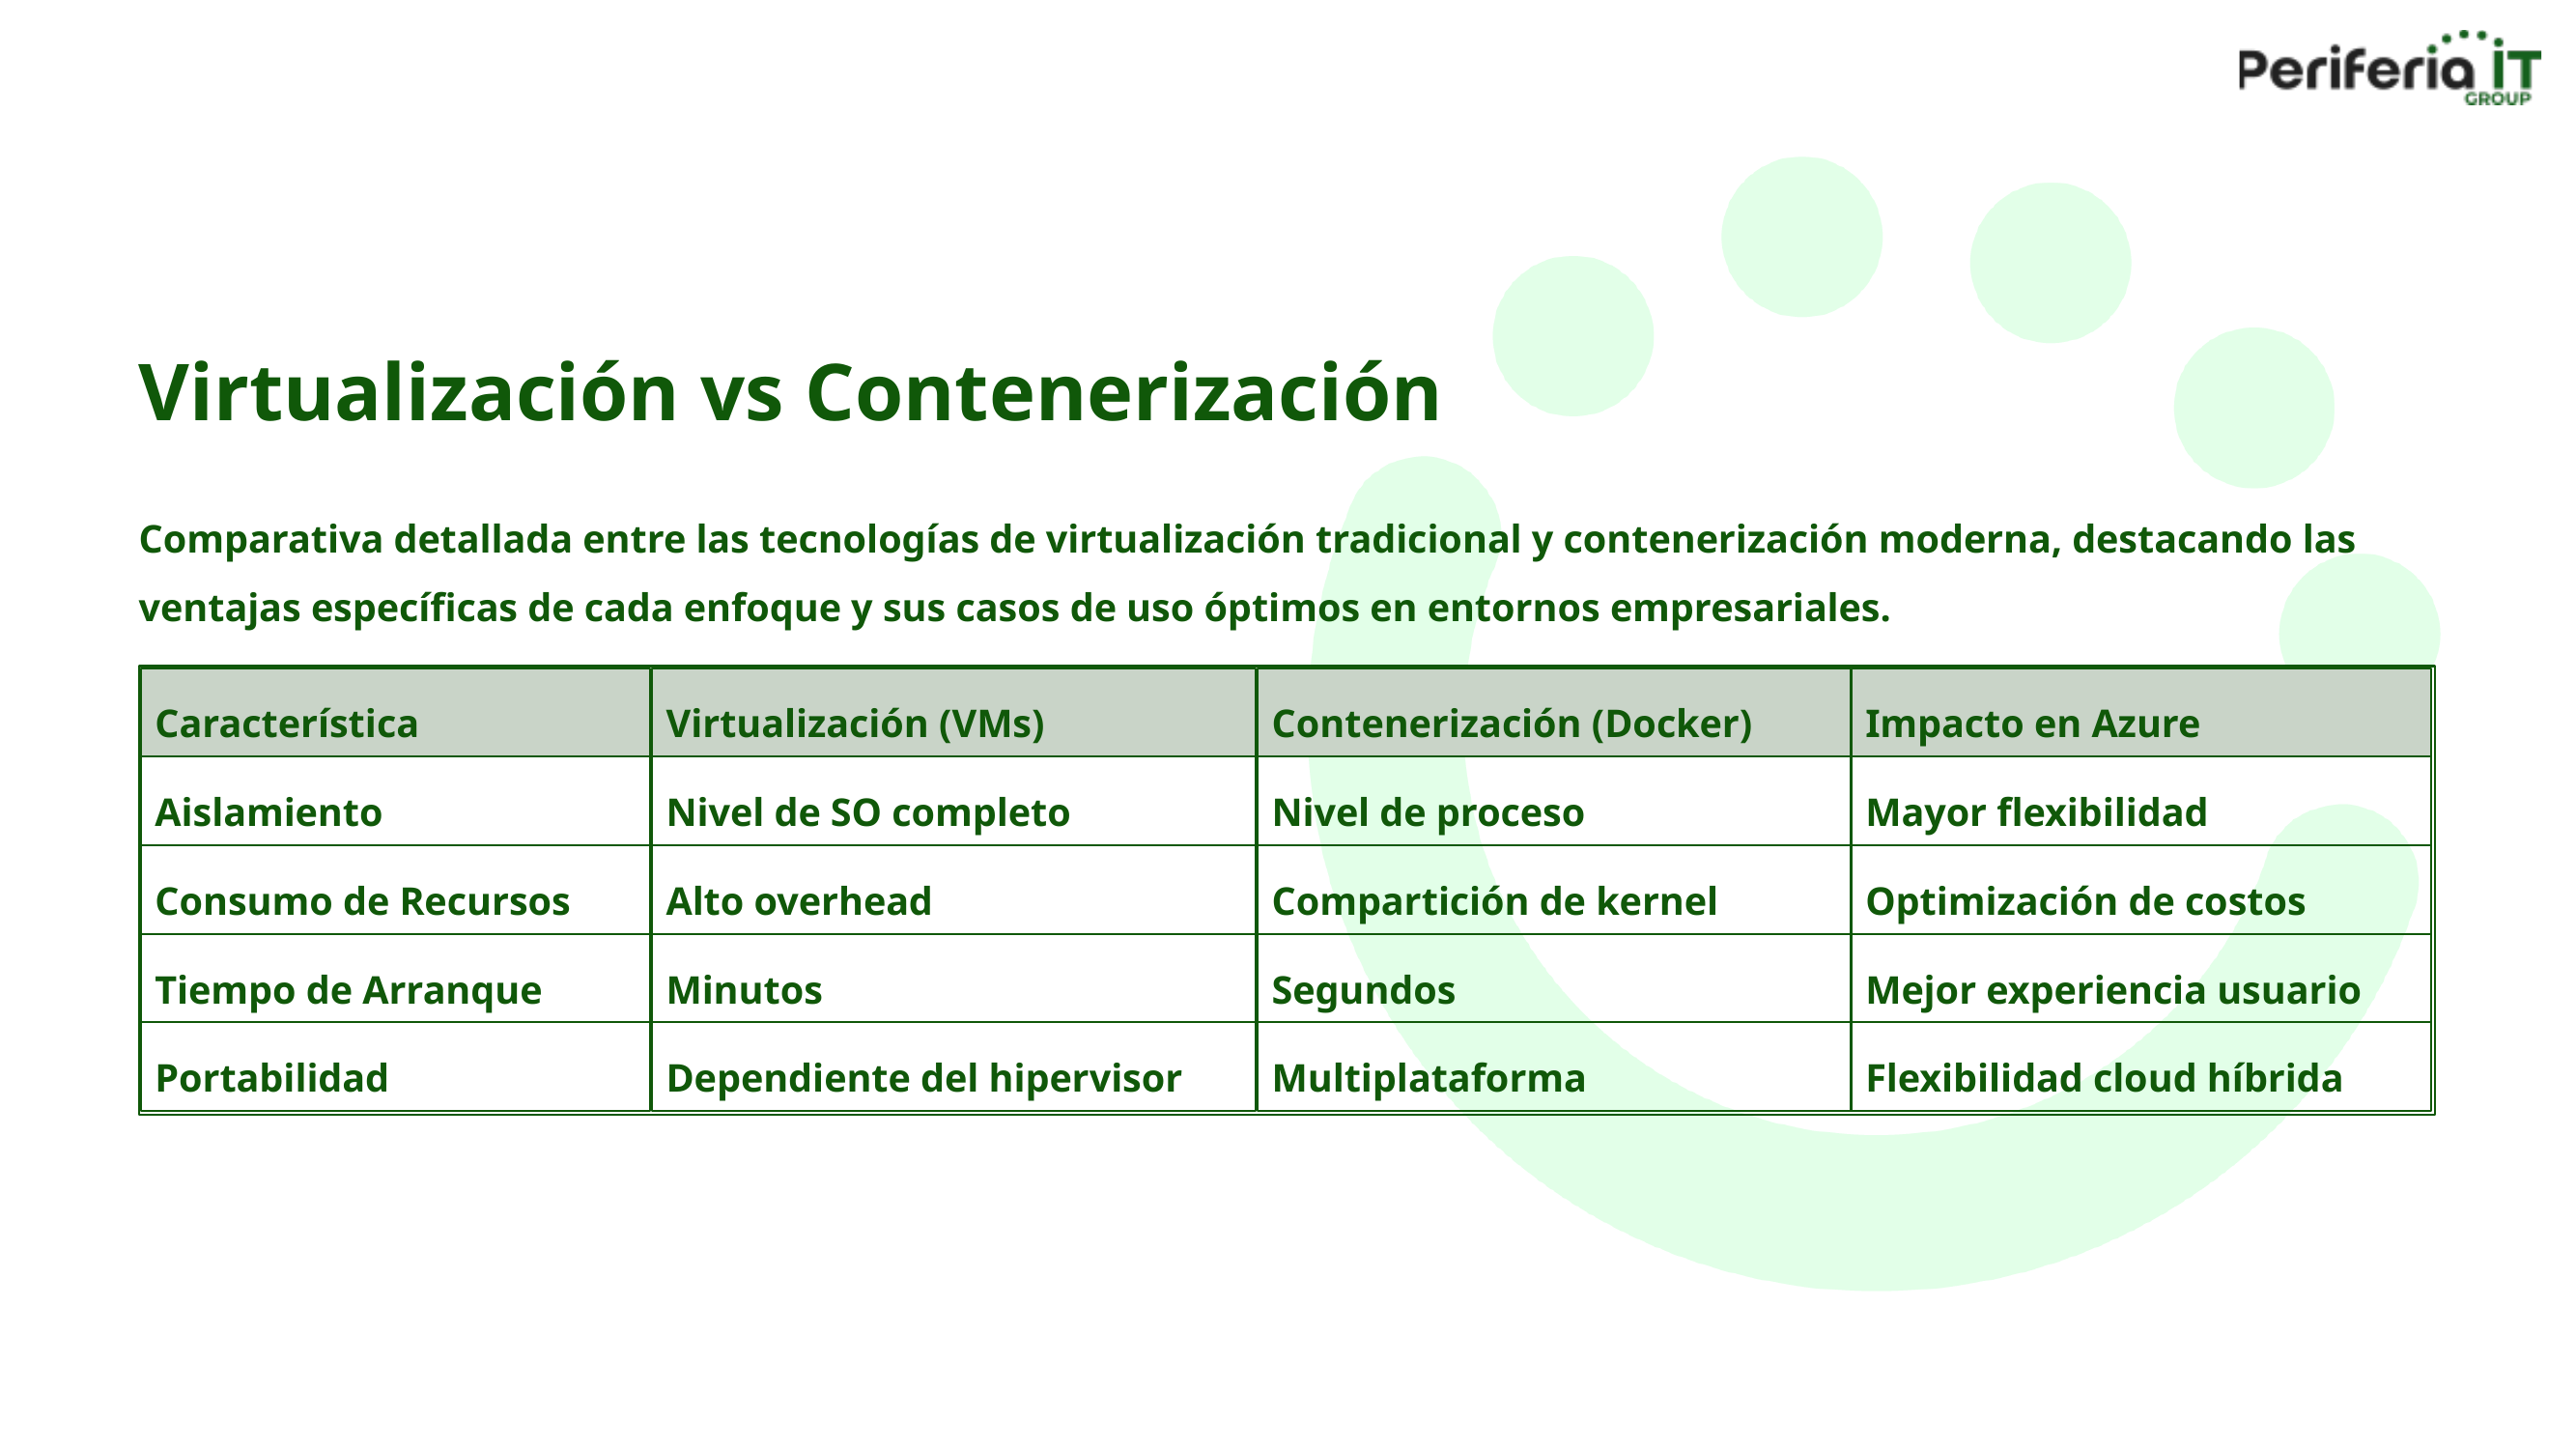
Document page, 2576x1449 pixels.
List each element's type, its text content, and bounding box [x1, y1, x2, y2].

text_box [140, 756, 293, 845]
text_box [140, 668, 293, 756]
text_box [140, 1022, 293, 1111]
text_box Tiempo de Arranque [155, 948, 293, 1007]
picture [293, 29, 2542, 1347]
text_box Comparativa detallada entre las tecnologías de virtualización tradicional y contenerización moderna, destacando las ventajas específicas de cada enfoque y sus casos de uso óptimos en entornos empresariales. [138, 500, 293, 620]
text_box Portabilidad [155, 1036, 293, 1095]
text_box Consumo de Recursos [155, 859, 293, 918]
text_box [138, 666, 293, 1115]
text_box Característica [155, 682, 293, 741]
text_box Virtualización vs Contenerización [138, 331, 293, 427]
text_box Aislamiento [155, 770, 293, 830]
text_box [140, 933, 293, 1022]
text_box [140, 845, 293, 933]
